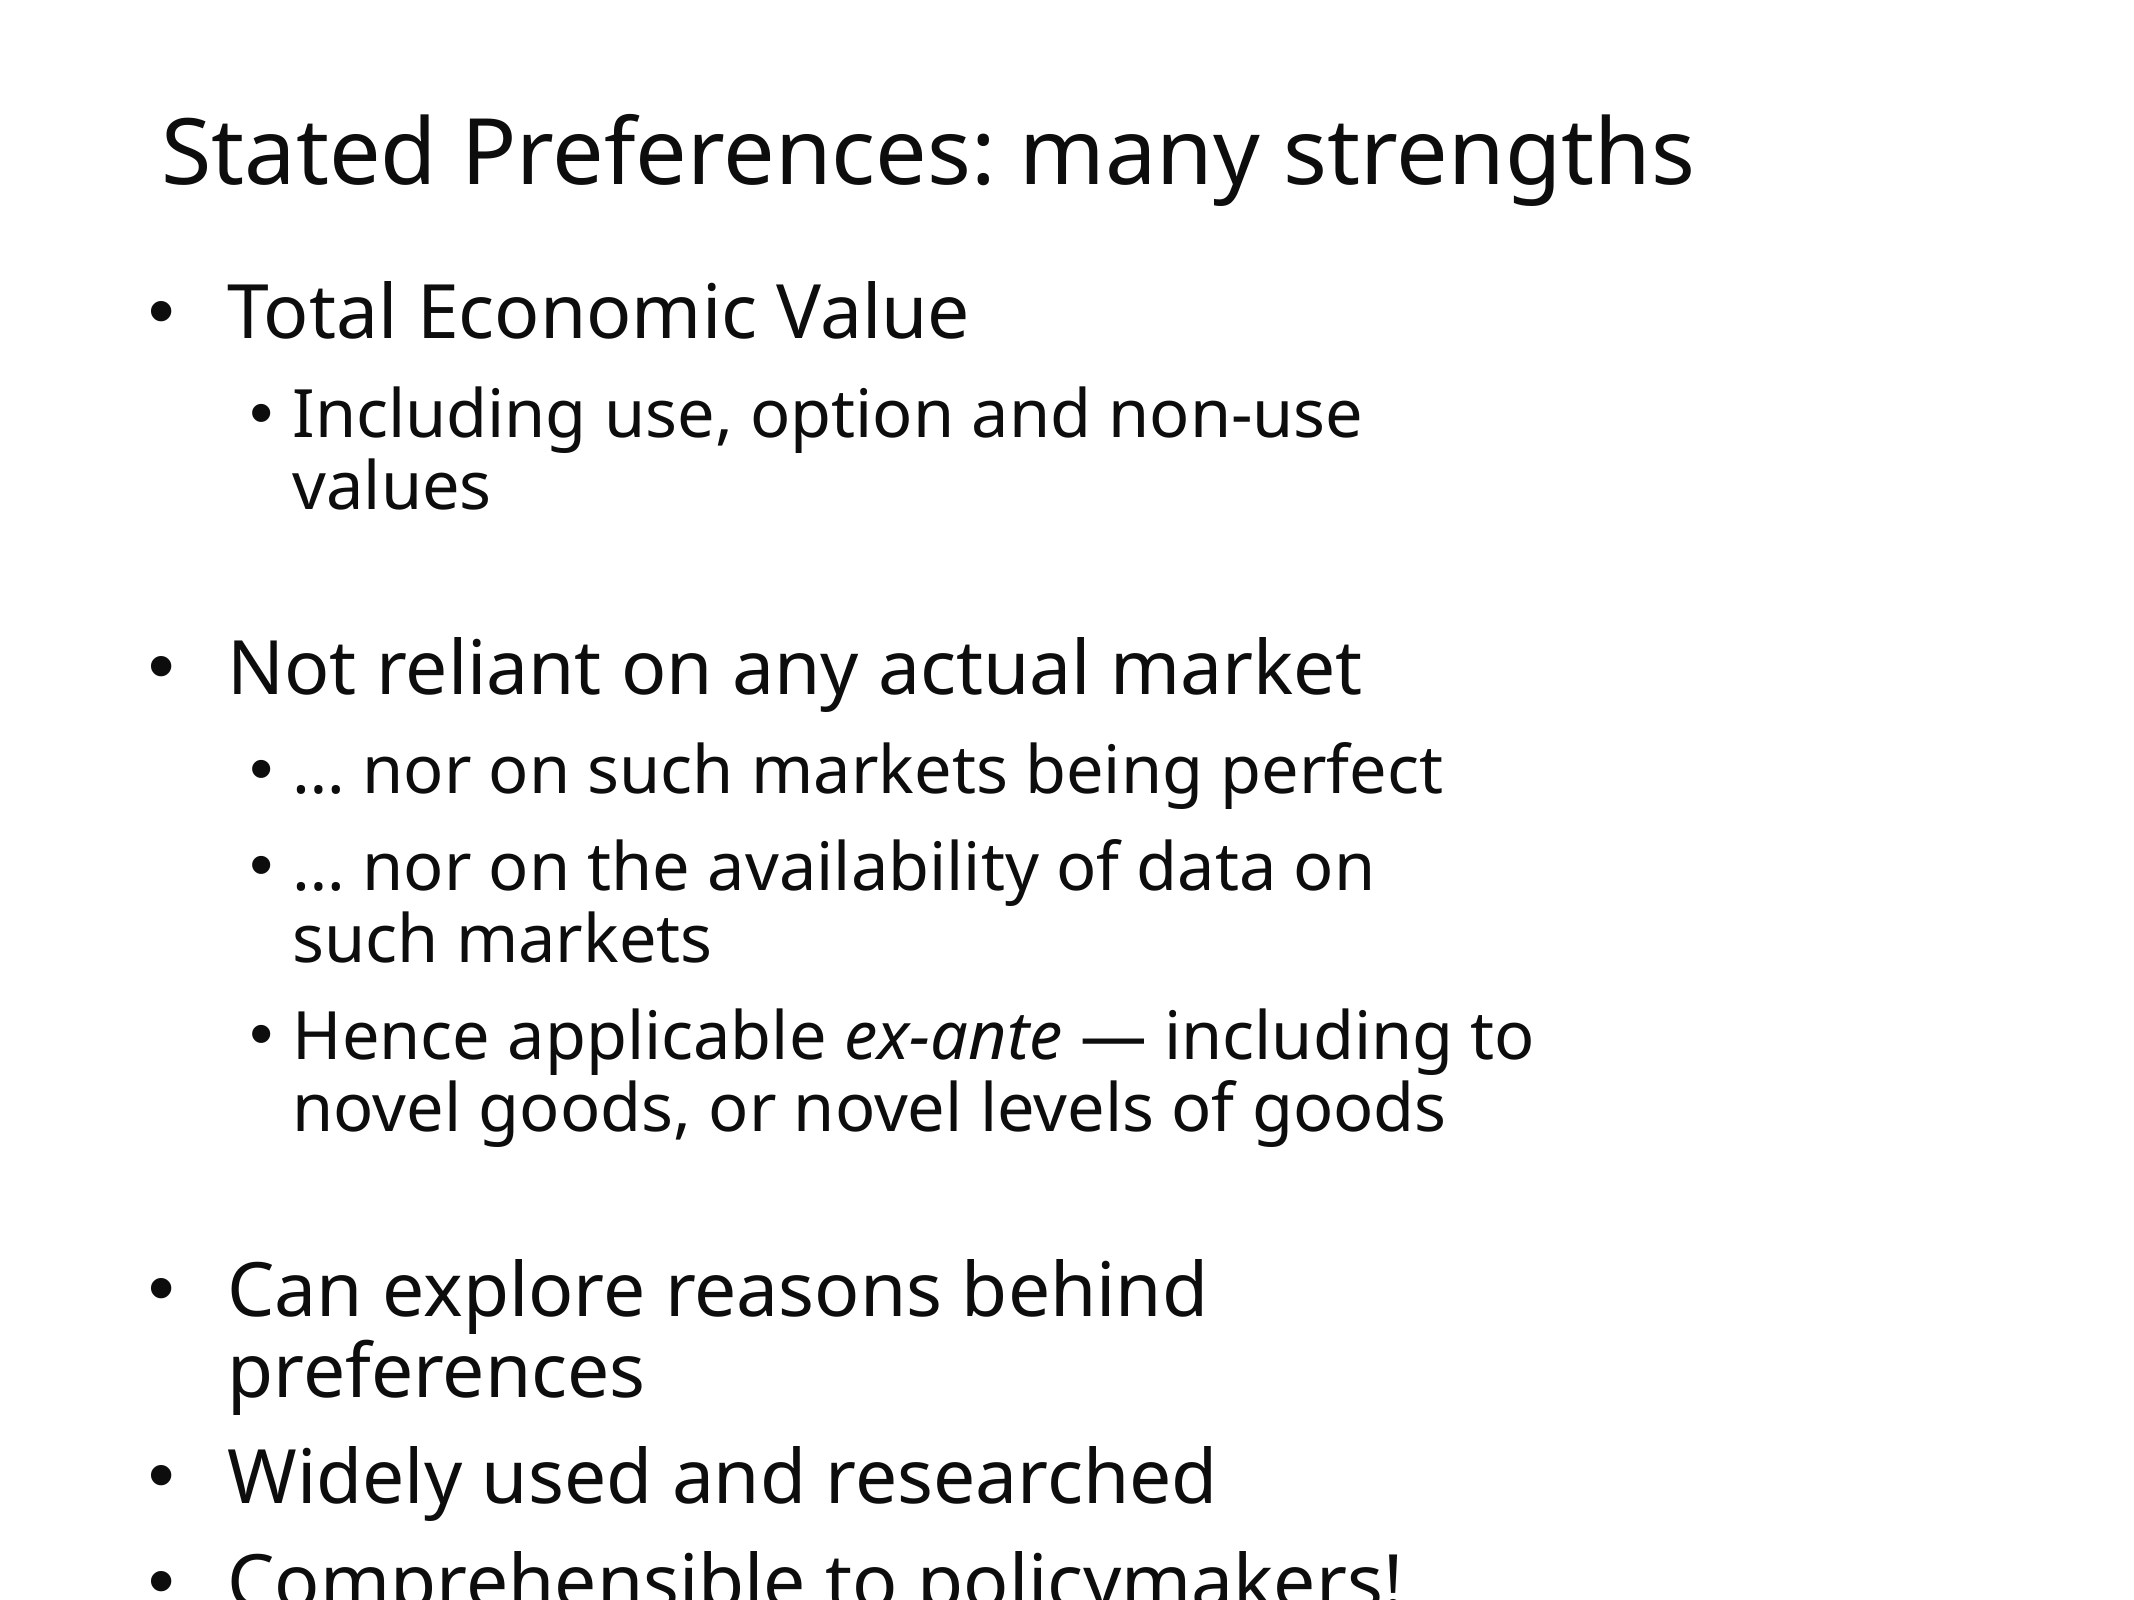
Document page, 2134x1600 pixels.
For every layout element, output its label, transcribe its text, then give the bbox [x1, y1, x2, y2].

list Total Economic Value Including use, option and non-use values Not reliant on any actual market … nor on such markets being perfect … nor on the availability of data on such markets Hence applicable ex-ante — including to novel goods, or novel levels of goods Can explore reasons behind preferences Widely used and researched Comprehensible to policymakers! [133, 266, 1555, 1467]
title Stated Preferences: many strengths [146, 0, 1987, 310]
